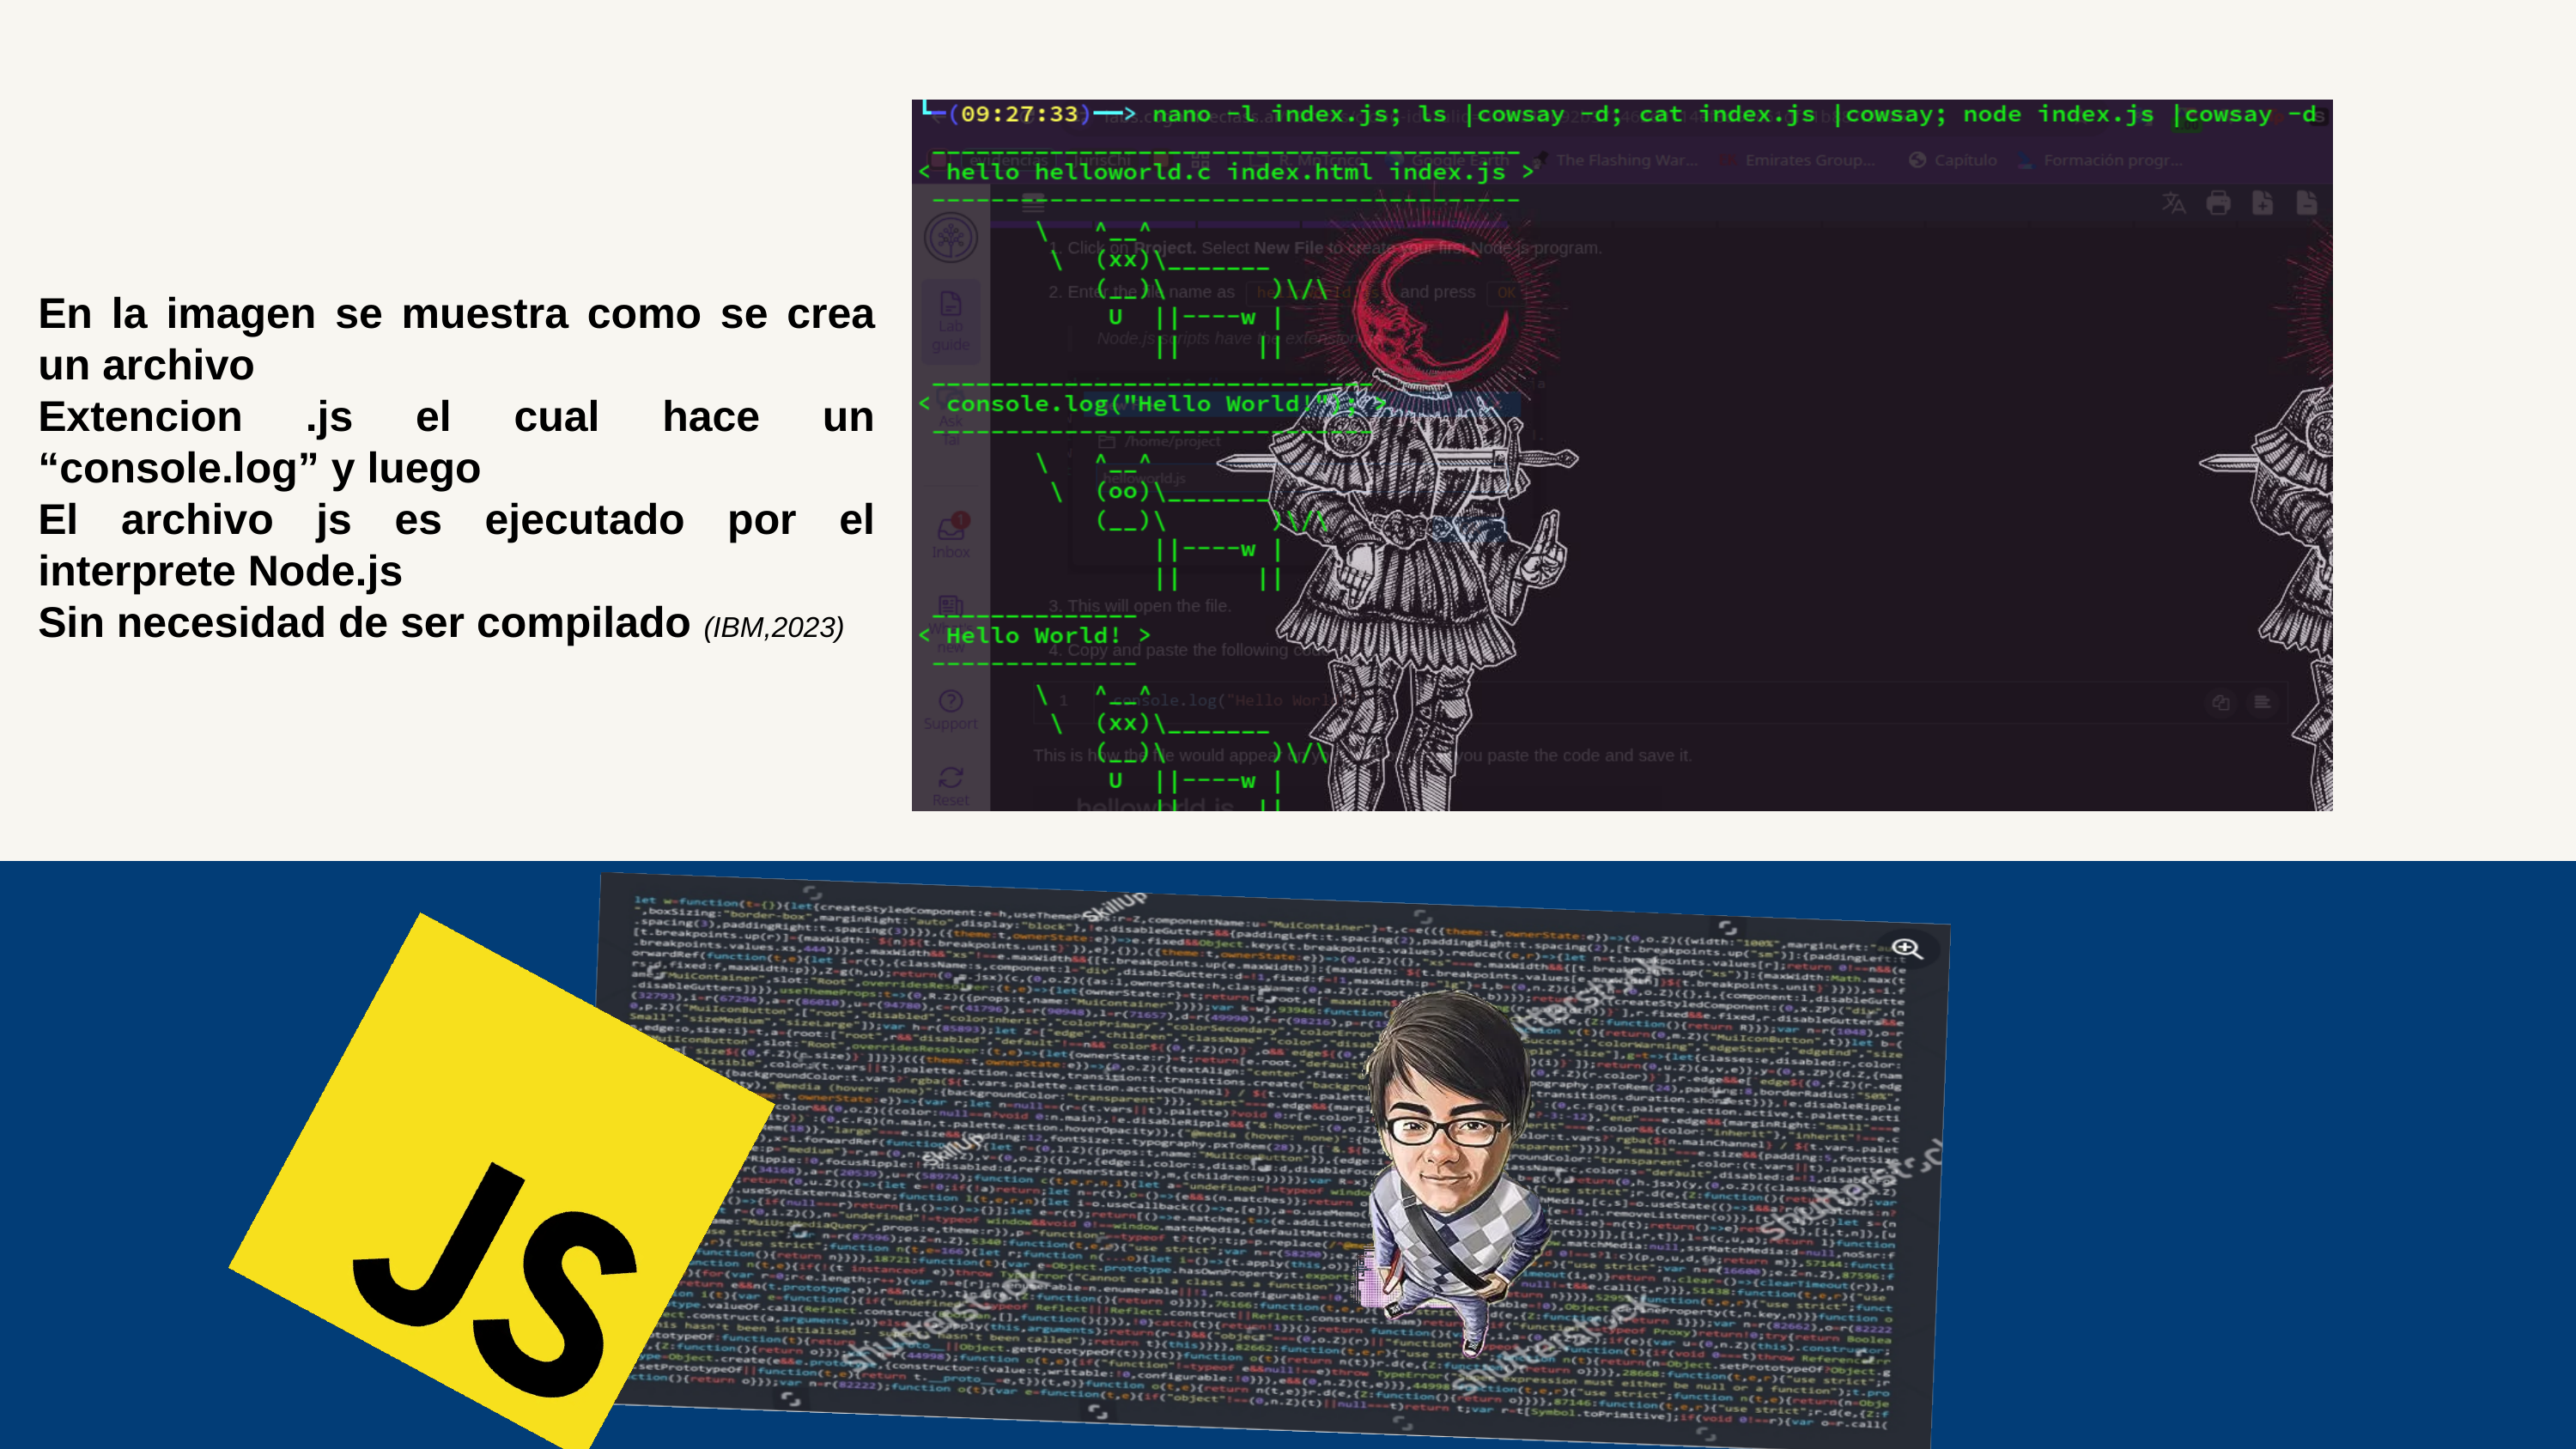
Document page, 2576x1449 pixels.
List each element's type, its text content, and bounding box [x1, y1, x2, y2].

text_box En la imagen se muestra como se crea un archivo Extencion .js el cual hace un “console.log” y luego El archivo js es ejecutado por el interprete Node.js Sin necesidad de ser compilado (IBM,2023) [25, 278, 889, 652]
picture [0, 836, 2576, 1449]
picture [912, 99, 2333, 811]
